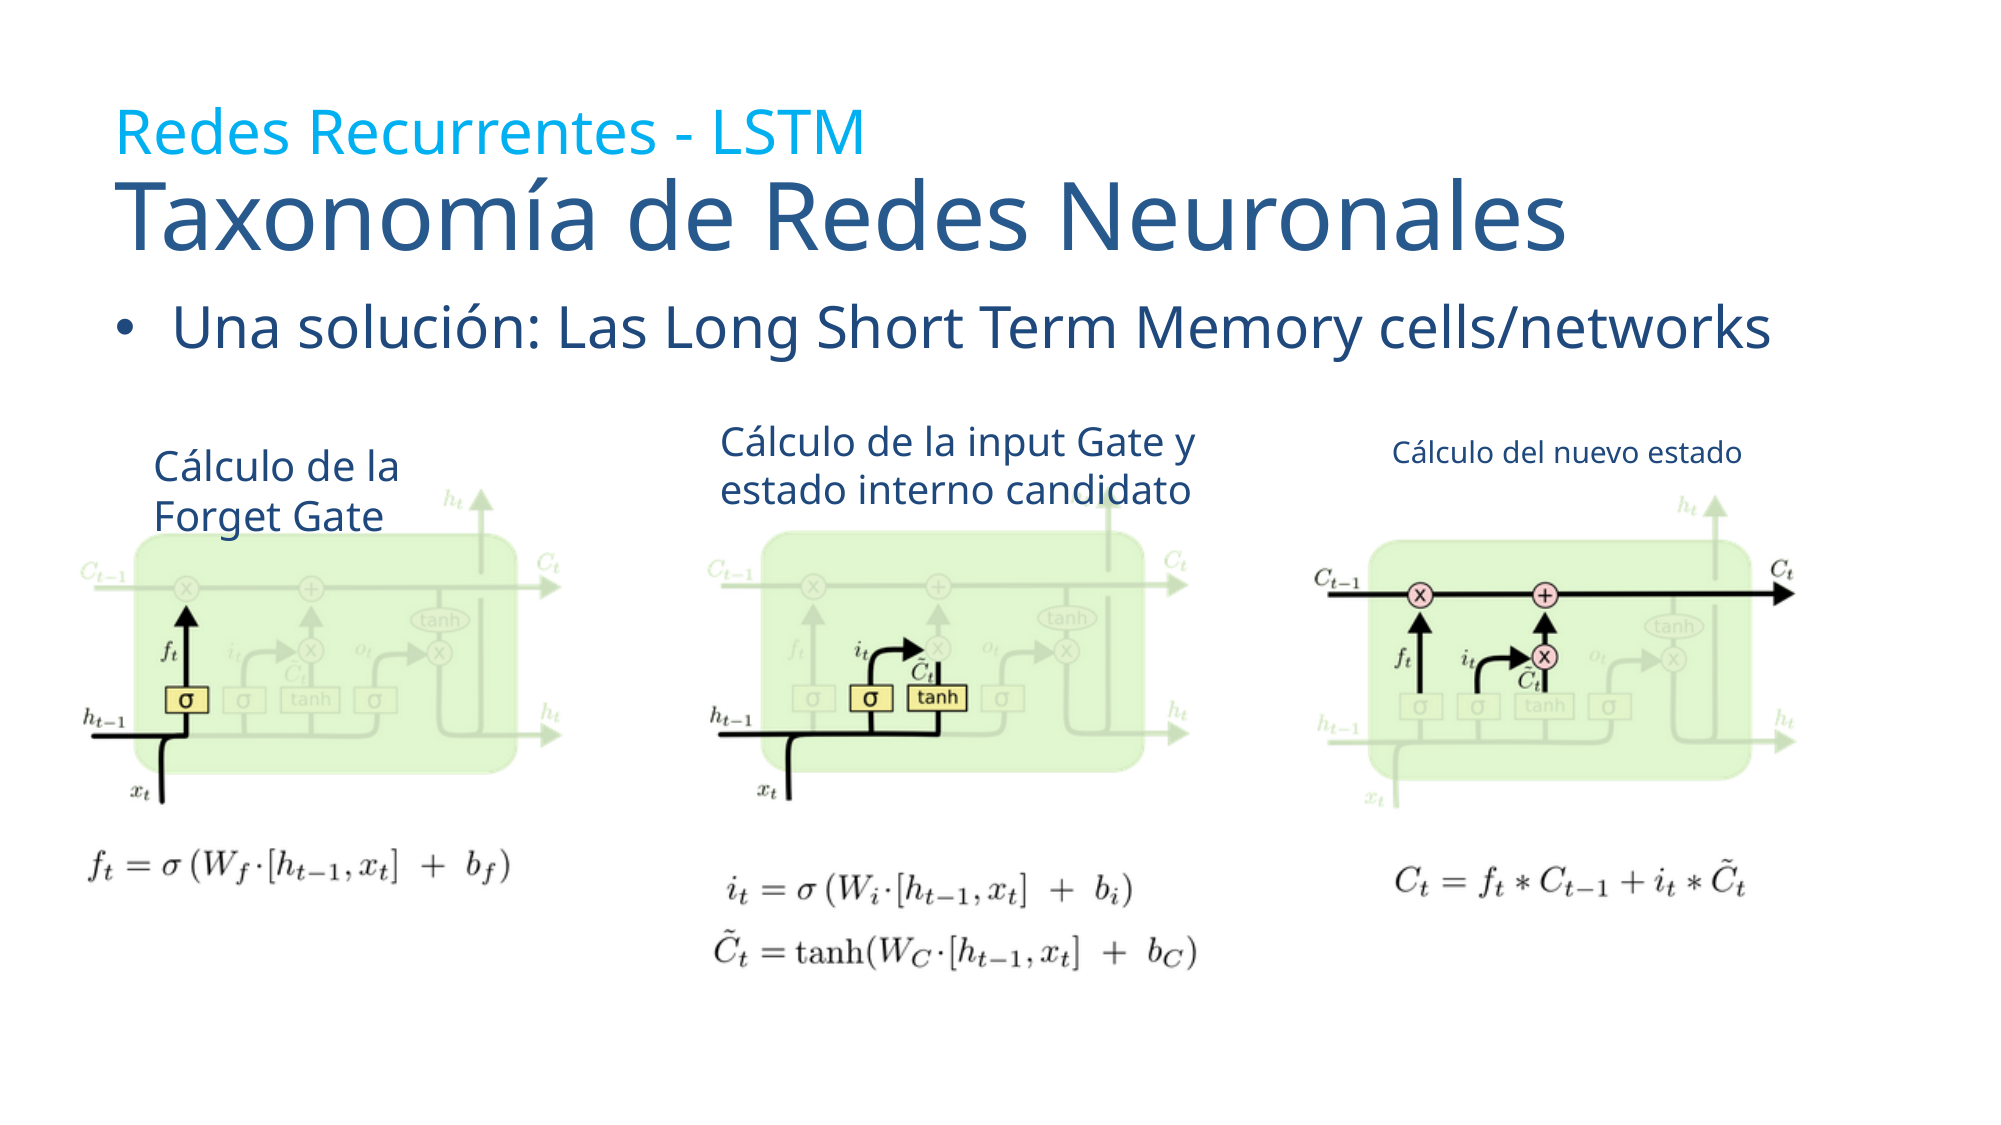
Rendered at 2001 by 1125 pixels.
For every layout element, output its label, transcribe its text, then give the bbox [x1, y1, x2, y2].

text_box Cálculo de la Forget Gate [138, 432, 541, 479]
list Redes Recurrentes - LSTM [99, 93, 1896, 177]
list Una solución: Las Long Short Term Memory cells/networks [99, 290, 1900, 409]
picture [4, 479, 595, 916]
title Taxonomía de Redes Neuronales [99, 160, 1900, 279]
picture [645, 479, 1251, 992]
picture [1254, 490, 1814, 941]
text_box Cálculo de la input Gate y estado interno candidato [704, 408, 1213, 479]
text_box Cálculo del nuevo estado [1376, 425, 1775, 490]
